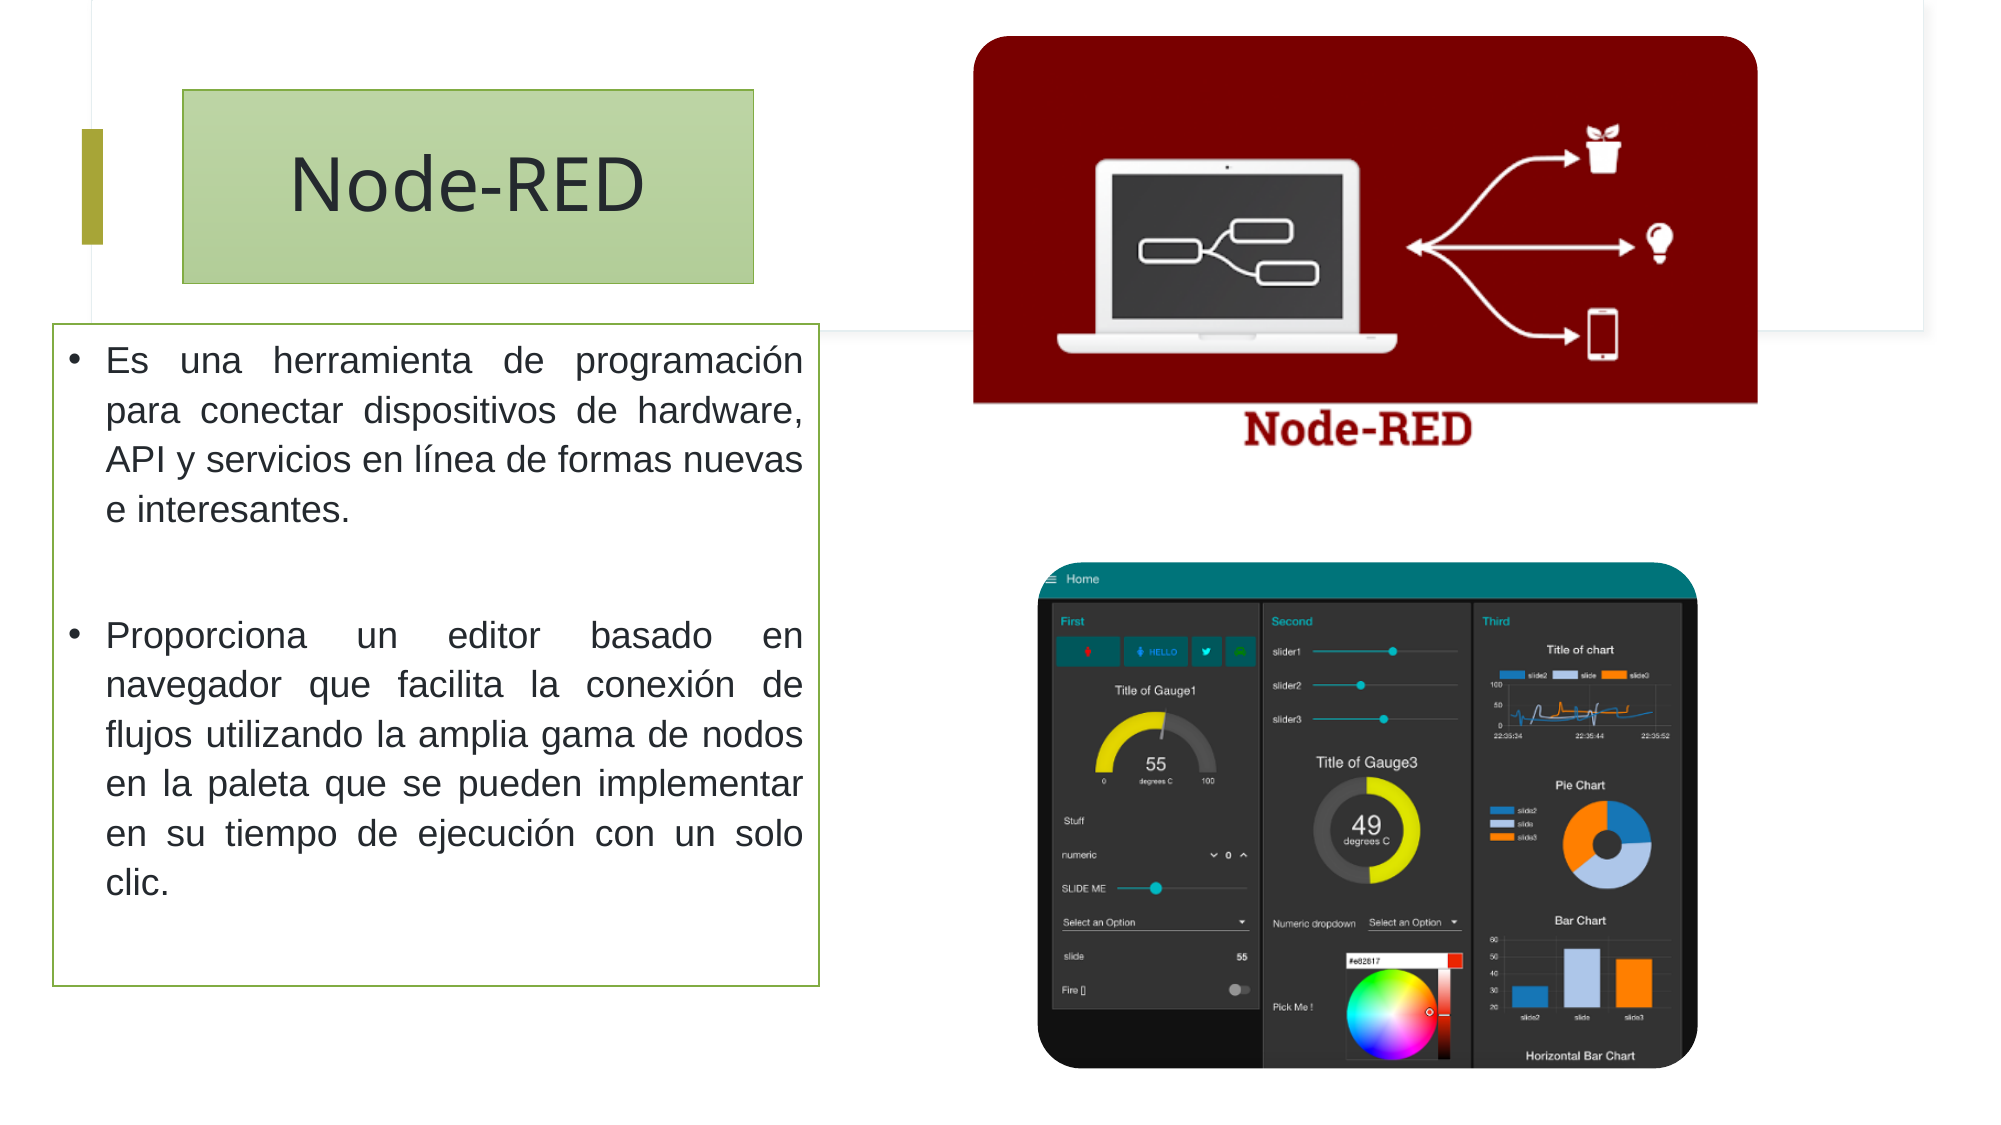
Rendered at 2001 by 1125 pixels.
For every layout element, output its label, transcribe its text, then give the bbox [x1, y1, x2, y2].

picture [973, 36, 1758, 452]
picture [1037, 562, 1698, 1069]
list Es una herramienta de programación para conectar dispositivos de hardware, API y servicios en línea de formas nuevas e interesantes. Proporciona un editor basado en navegador que facilita la conexión de flujos utilizando la amplia gama de nodos en la paleta que se pueden implementar en su tiempo de ejecución con un solo clic. [52, 323, 820, 987]
title Node-RED [182, 89, 754, 284]
